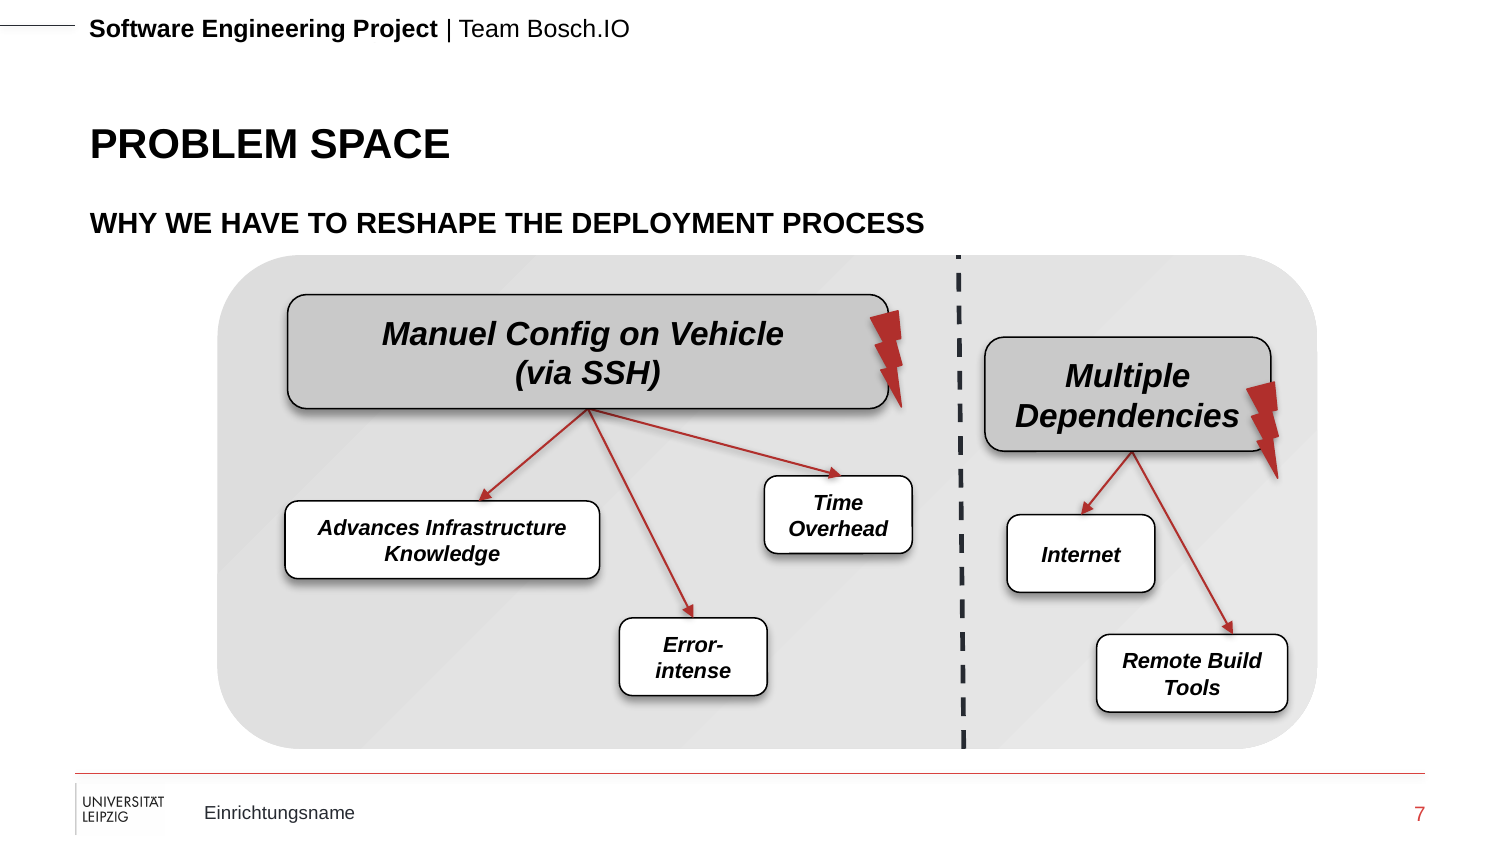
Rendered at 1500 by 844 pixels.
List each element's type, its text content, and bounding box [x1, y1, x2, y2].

slide_number 7 [1303, 800, 1426, 834]
text_box [1246, 381, 1279, 479]
text_box [869, 310, 903, 408]
list WHY WE HAVE TO RESHAPE THE DEPLOYMENT PROCESS [75, 186, 1425, 247]
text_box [958, 254, 964, 749]
text_box Time Overhead [763, 475, 914, 555]
text_box Software Engineering Project | Team Bosch.IO [89, 12, 1048, 43]
text_box Advances Infrastructure Knowledge [284, 500, 582, 580]
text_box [1130, 448, 1234, 635]
picture [75, 782, 165, 836]
text_box Remote Build Tools [1095, 633, 1289, 713]
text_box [588, 408, 842, 477]
text_box [967, 255, 1318, 749]
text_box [587, 482, 694, 619]
text_box Error-intense [618, 617, 769, 697]
text_box Manuel Config on Vehicle (via SSH) [286, 293, 889, 410]
title PROBLEM SPACE [75, 50, 1426, 175]
text_box Internet [1006, 513, 1125, 594]
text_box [478, 408, 585, 502]
text_box [217, 255, 956, 749]
text_box Multiple Dependencies [984, 336, 1272, 453]
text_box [1080, 451, 1133, 515]
